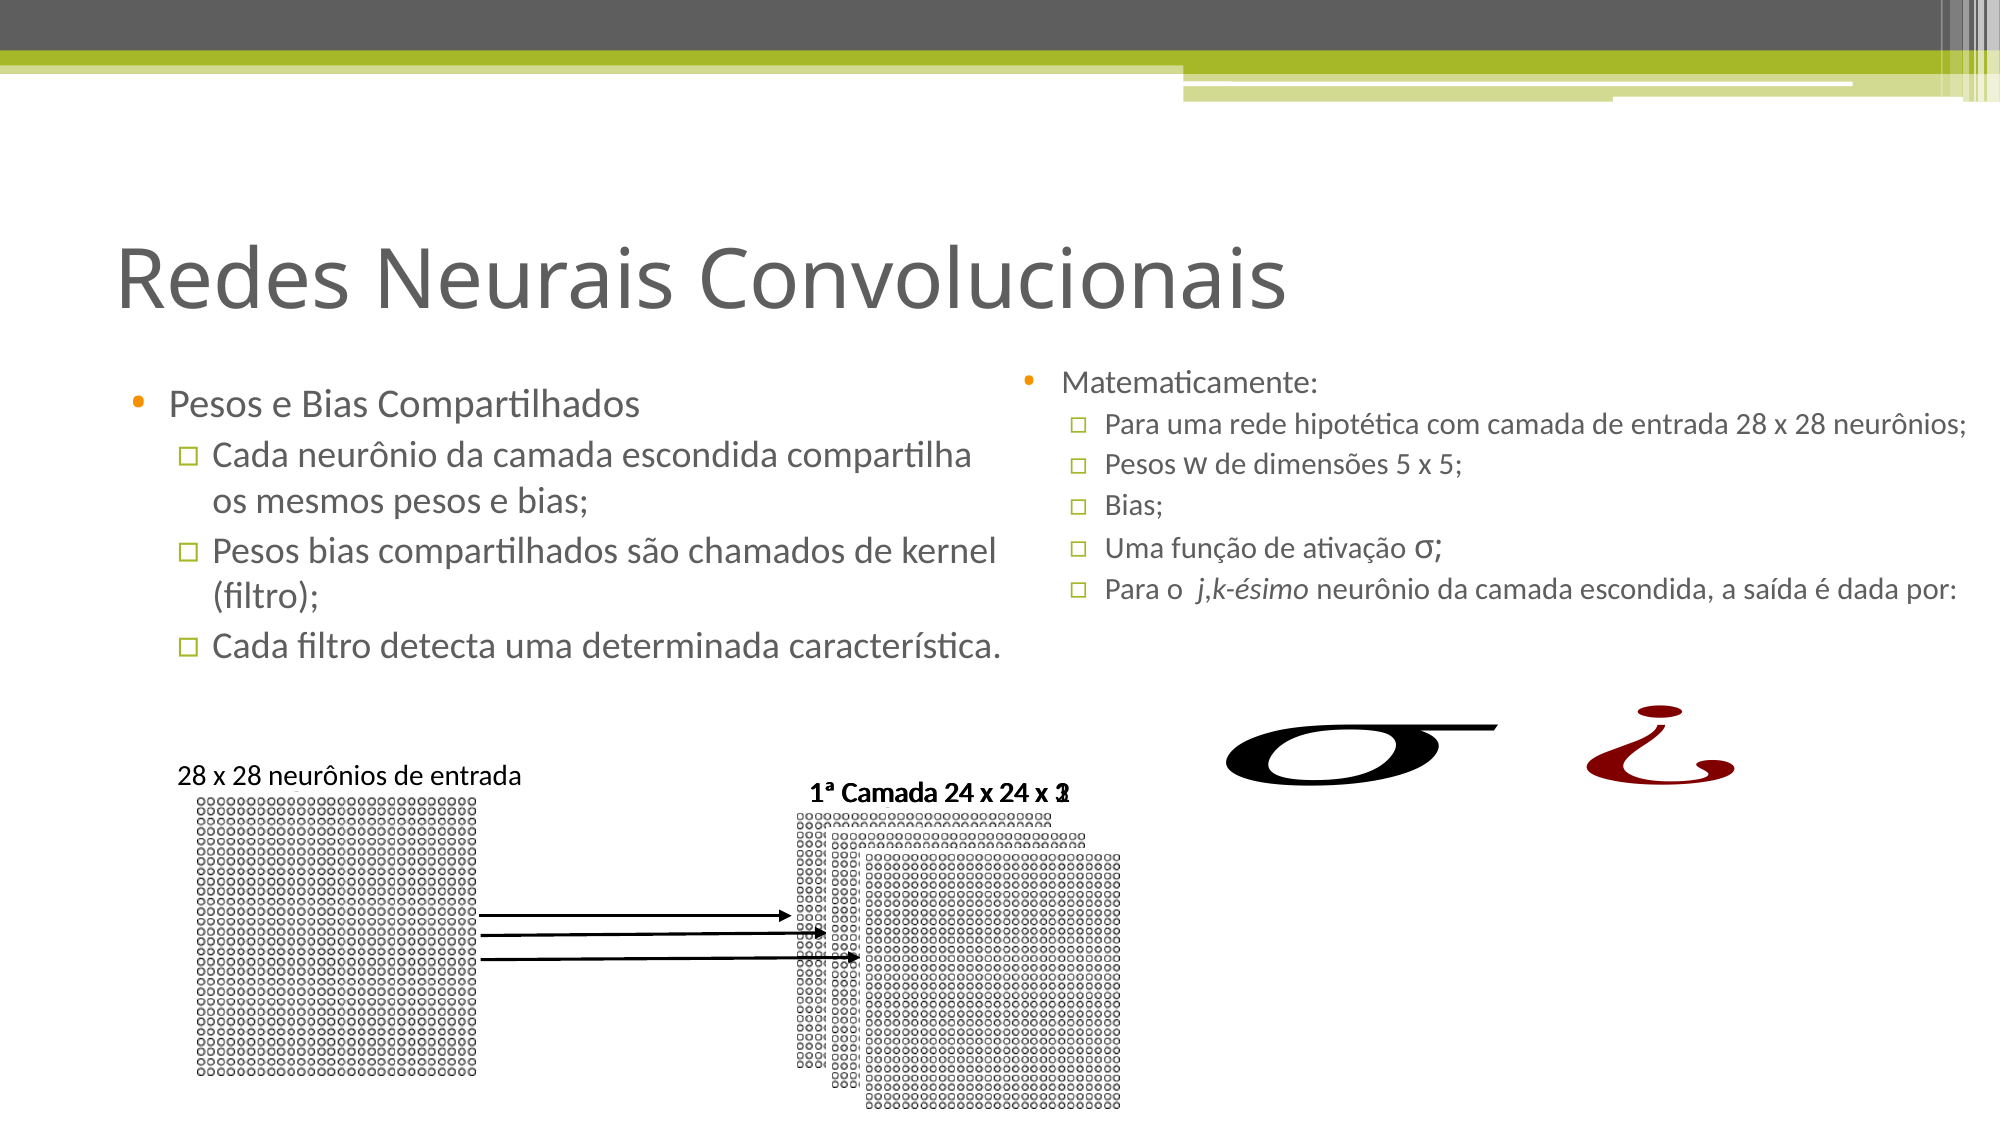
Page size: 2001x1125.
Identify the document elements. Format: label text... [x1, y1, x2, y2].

list Pesos e Bias Compartilhados Cada neurônio da camada escondida compartilha os mesmos pesos e bias; Pesos bias compartilhados são chamados de kernel (filtro); Cada filtro detecta uma determinada característica. [99, 368, 1027, 701]
picture [791, 807, 1124, 1113]
picture [191, 791, 480, 1080]
text_box 28 x 28 neurônios de entrada [162, 748, 538, 799]
title Redes Neurais Convolucionais [99, 187, 1900, 363]
text_box 1ª Camada 24 x 24 x 3 [793, 765, 1085, 816]
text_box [480, 932, 826, 936]
